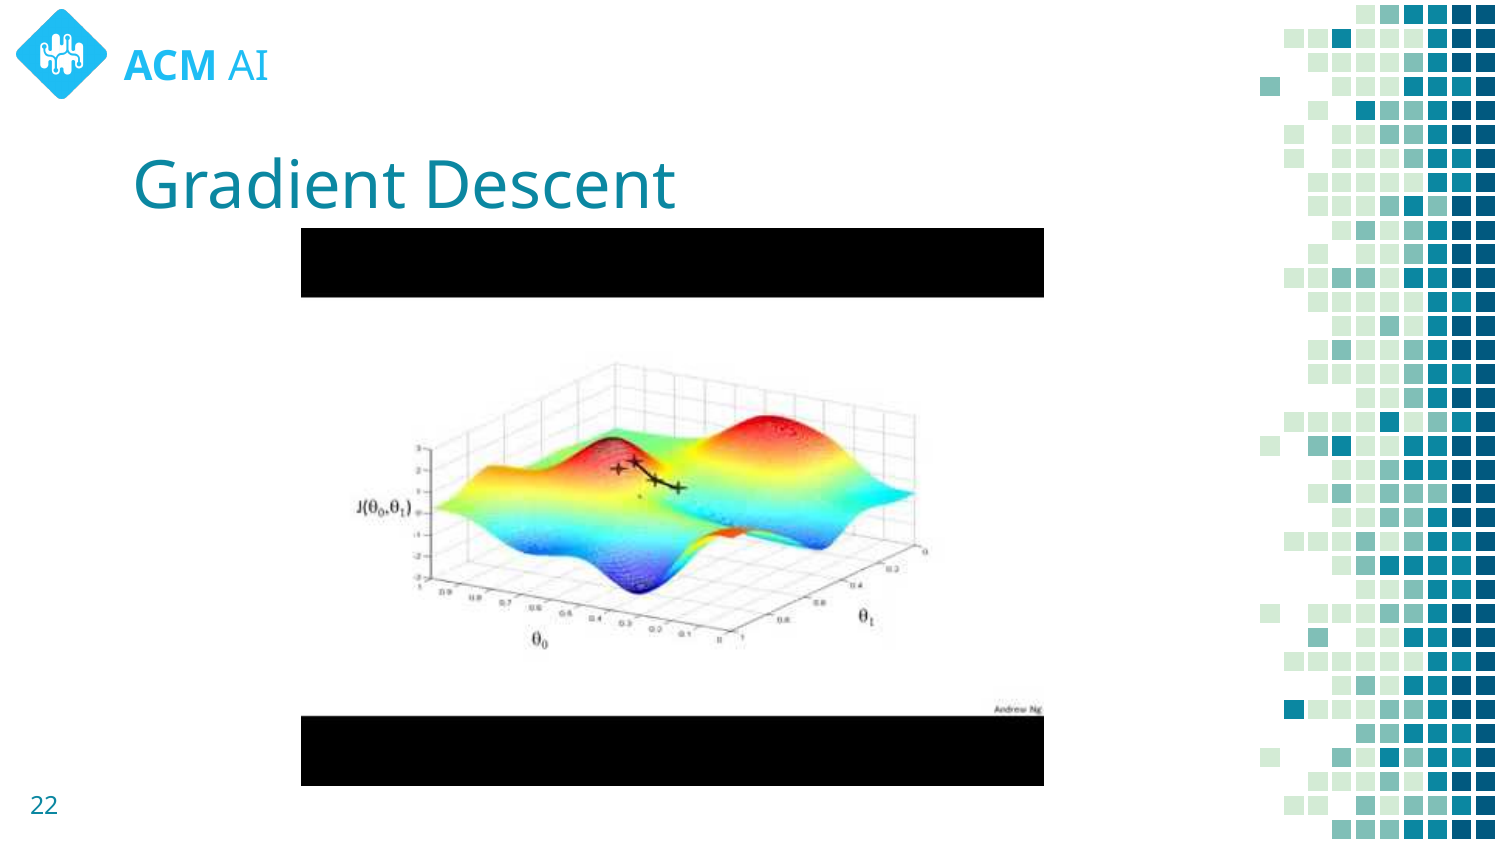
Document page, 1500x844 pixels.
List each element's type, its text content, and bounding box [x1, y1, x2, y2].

picture [300, 228, 1044, 786]
text_box ACM AI [111, 23, 291, 84]
slide_number ‹#› [15, 774, 105, 839]
picture [16, 8, 107, 100]
title Gradient Descent [117, 96, 1227, 237]
